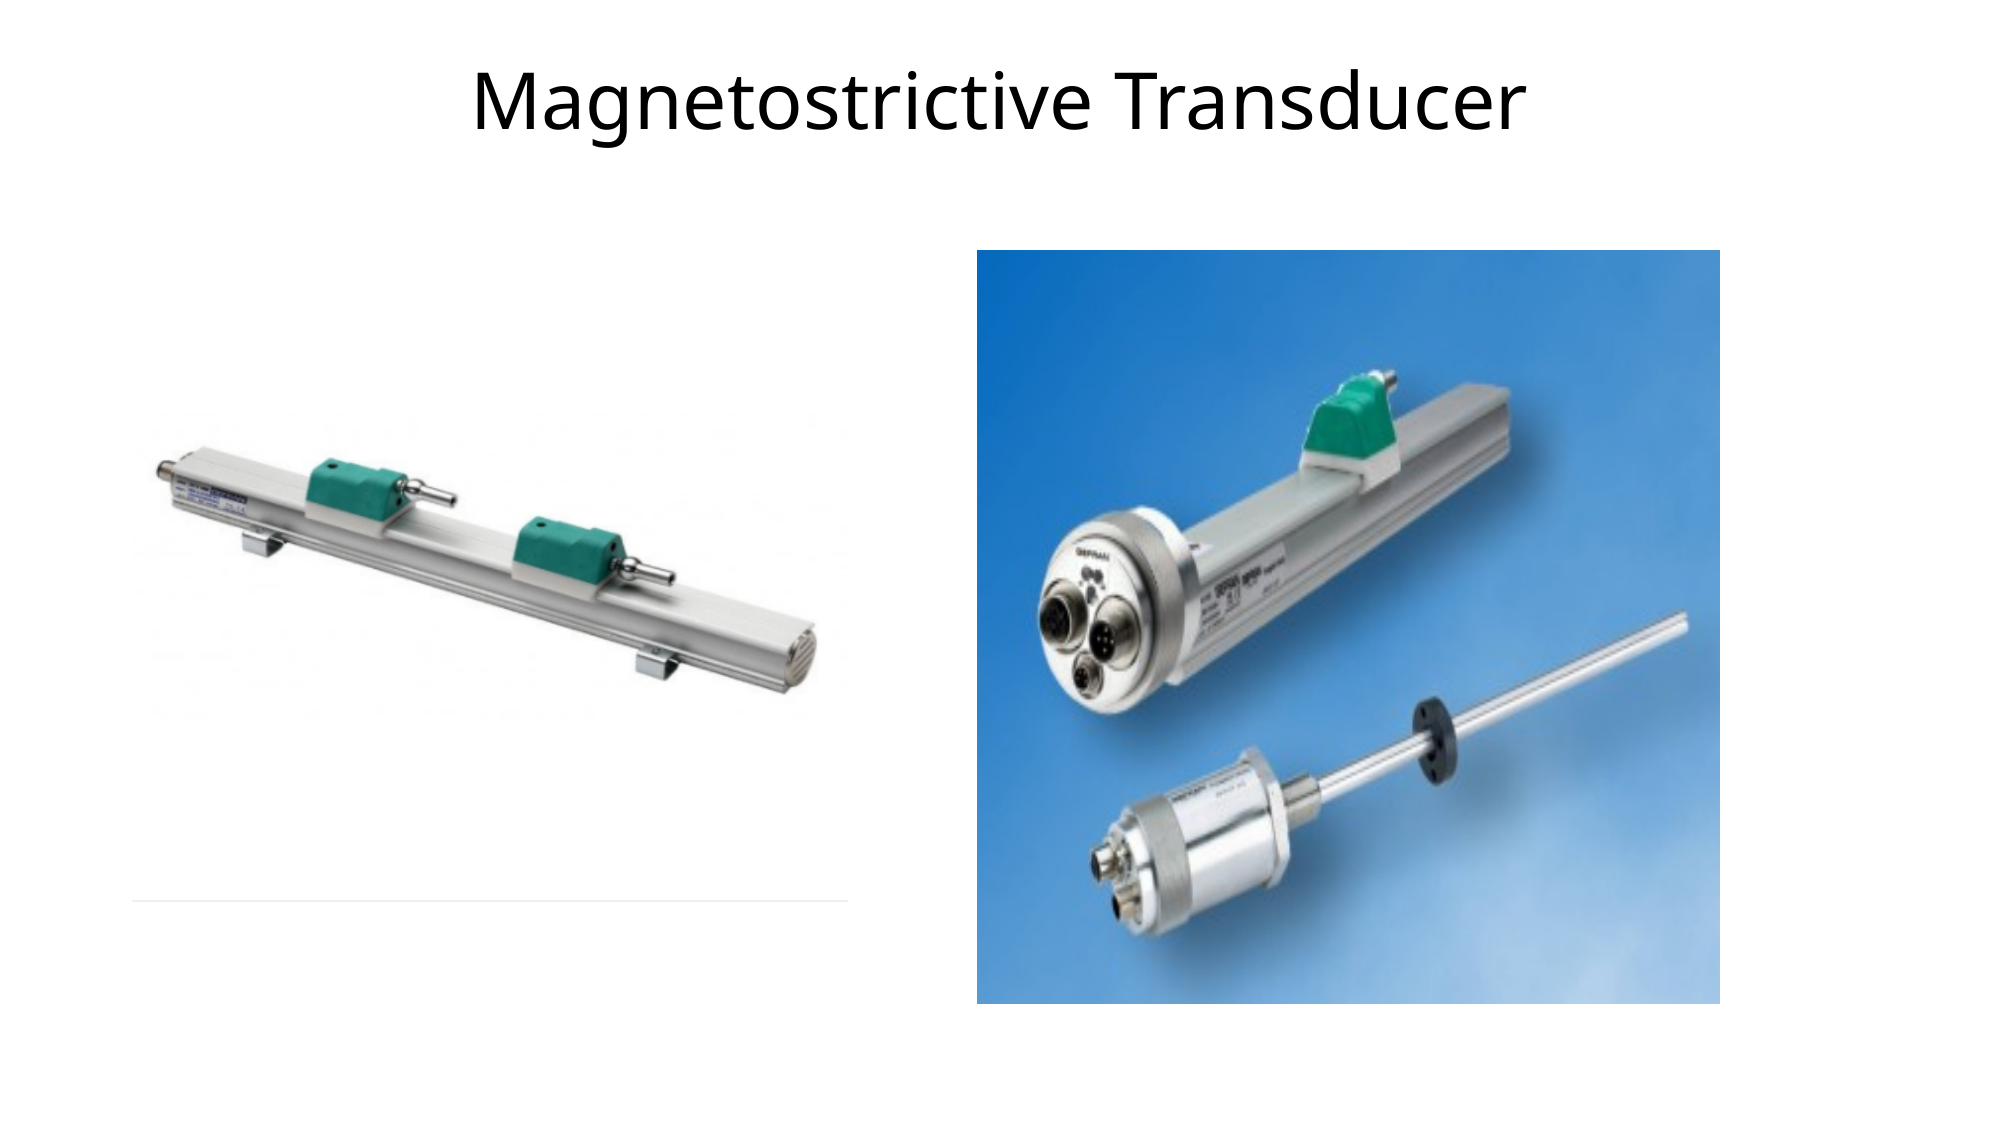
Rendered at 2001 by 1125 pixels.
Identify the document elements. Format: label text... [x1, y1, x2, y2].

picture [977, 250, 1721, 1004]
title Magnetostrictive Transducer [68, 40, 1932, 167]
picture [132, 250, 848, 956]
